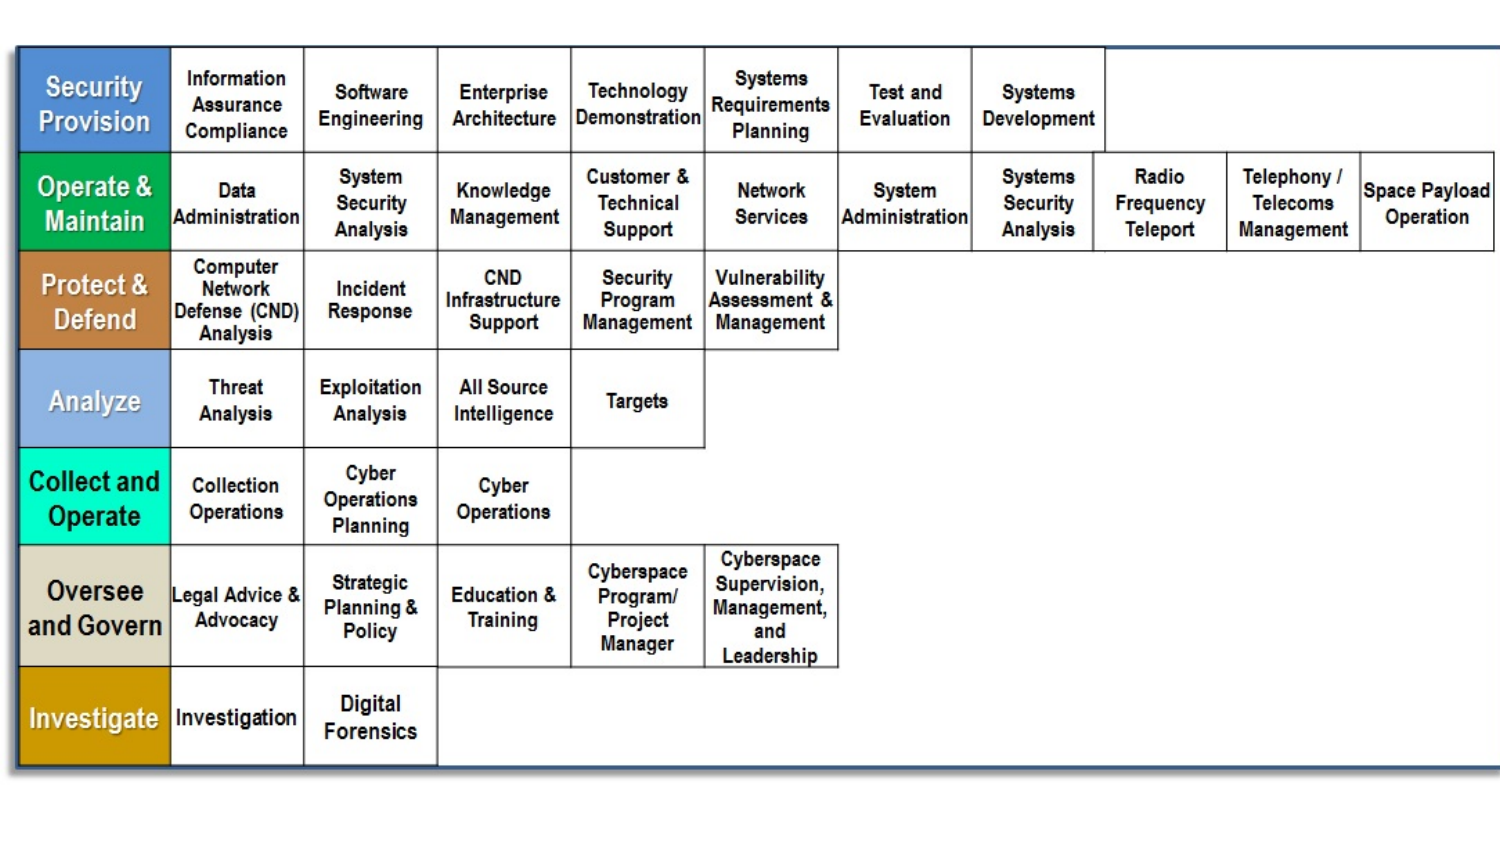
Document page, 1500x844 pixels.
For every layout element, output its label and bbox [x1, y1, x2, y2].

picture [0, 44, 1500, 786]
